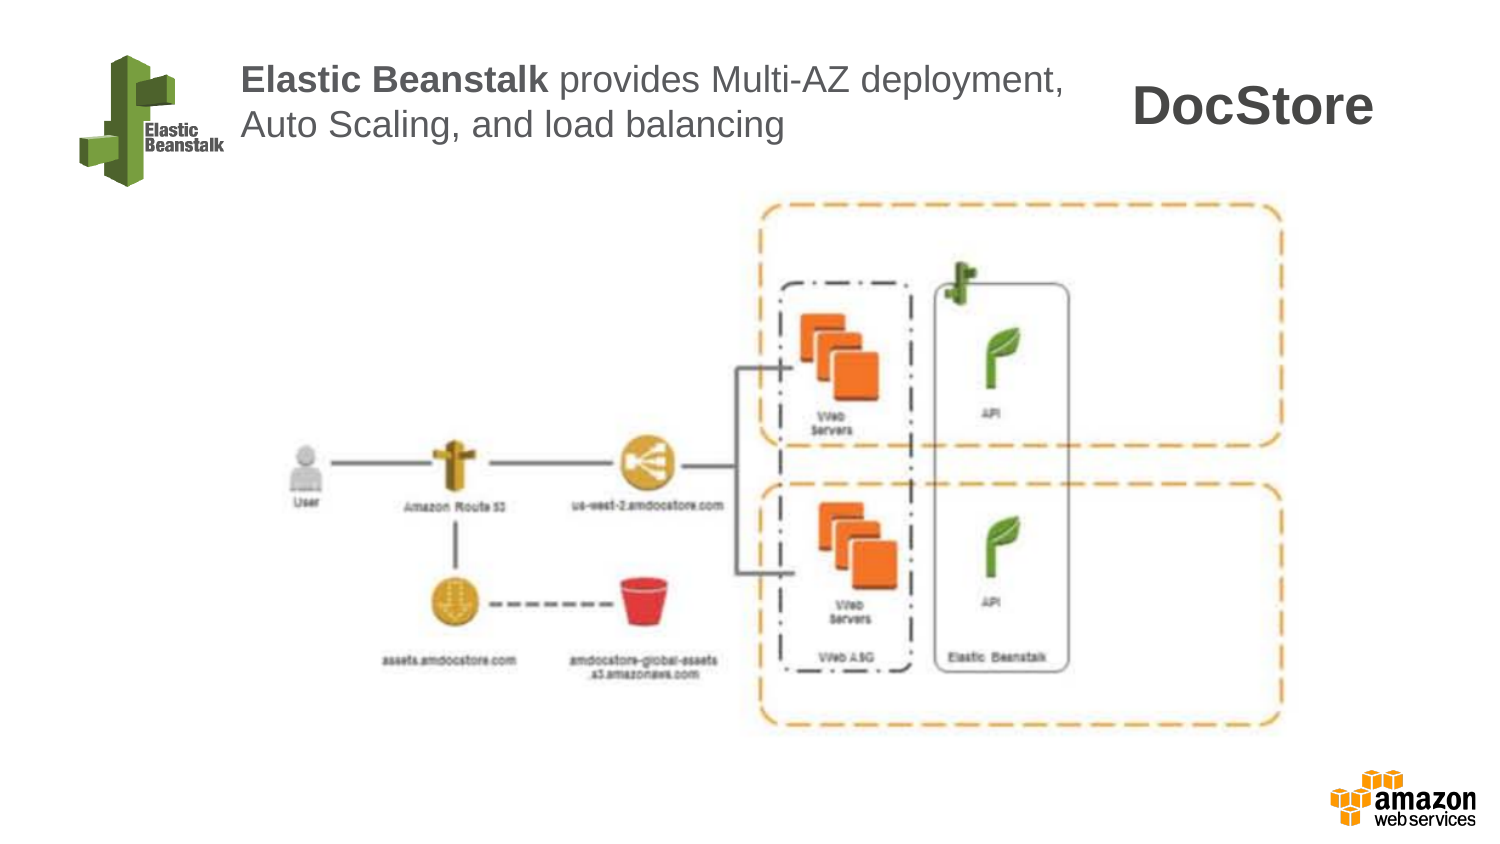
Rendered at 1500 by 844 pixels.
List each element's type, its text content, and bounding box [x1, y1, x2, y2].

picture [244, 182, 1330, 739]
list Elastic Beanstalk provides Multi-AZ deployment, Auto Scaling, and load balancing [226, 47, 1134, 178]
title DocStore [1134, 62, 1402, 160]
picture [77, 47, 226, 196]
